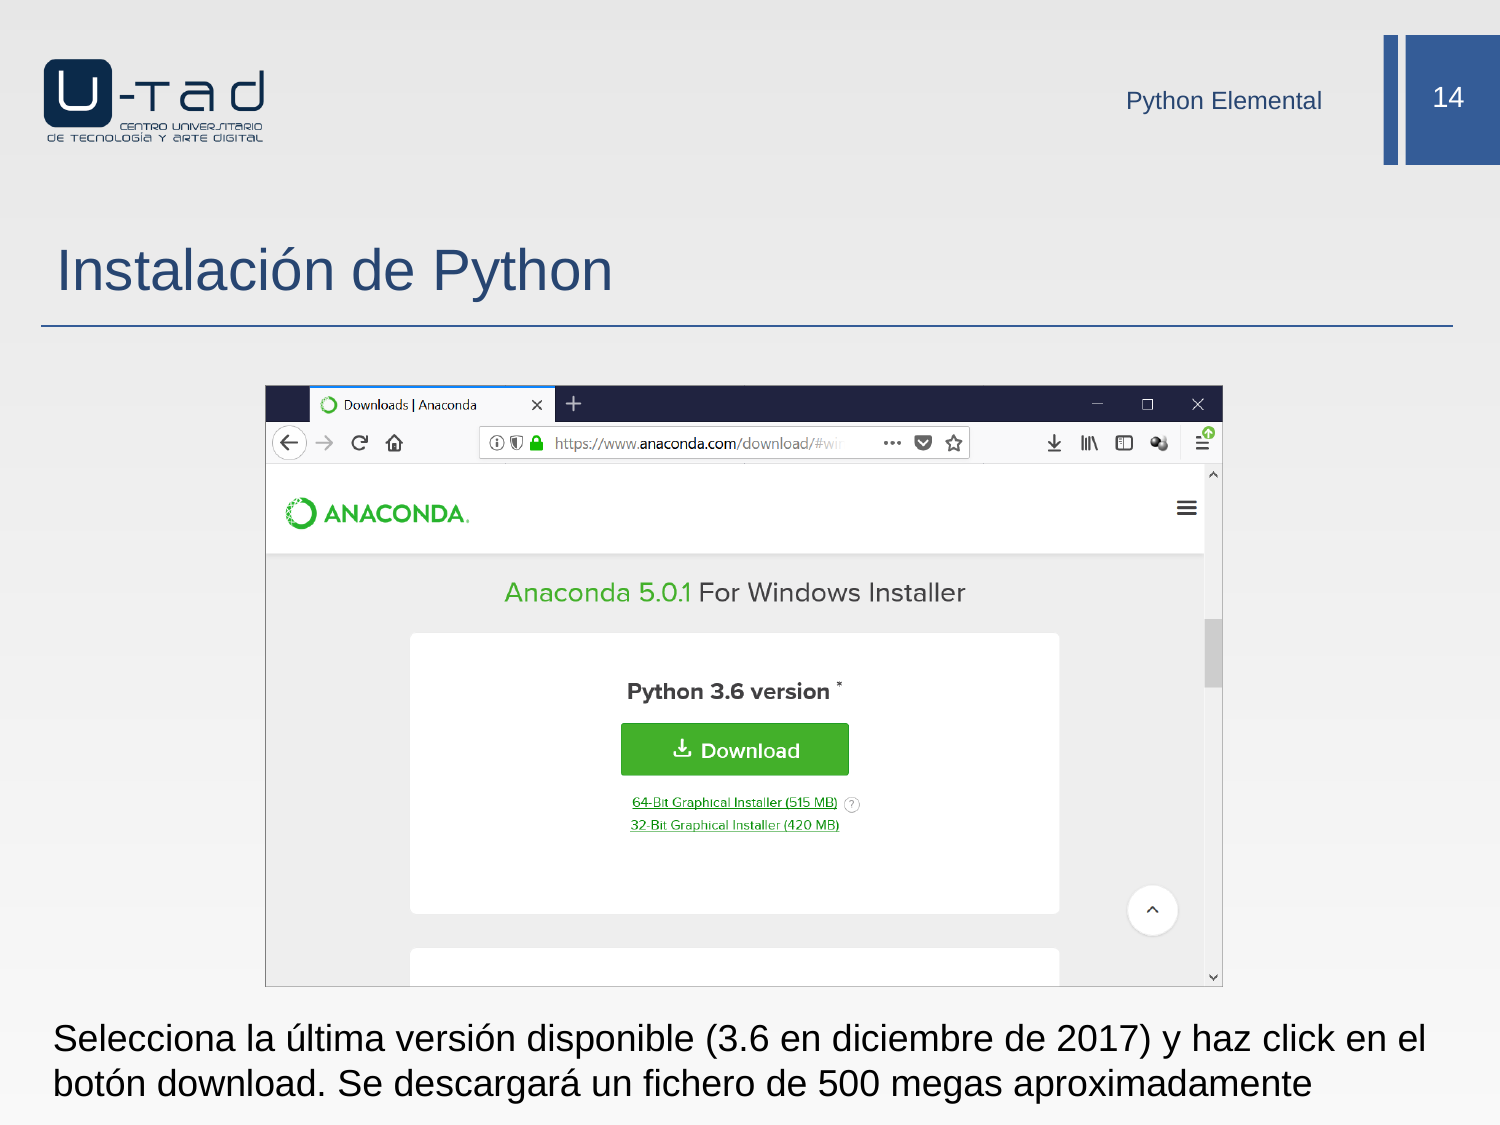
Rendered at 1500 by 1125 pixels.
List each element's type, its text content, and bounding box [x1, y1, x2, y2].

text_box Selecciona la última versión disponible (3.6 en diciembre de 2017) y haz click en el botón download. Se descargará un fichero de 500 megas aproximadamente [38, 1006, 1450, 1111]
picture [17, 49, 290, 151]
title Instalación de Python [41, 208, 1453, 327]
footer Python Elemental [747, 78, 1338, 128]
picture [265, 384, 1223, 988]
